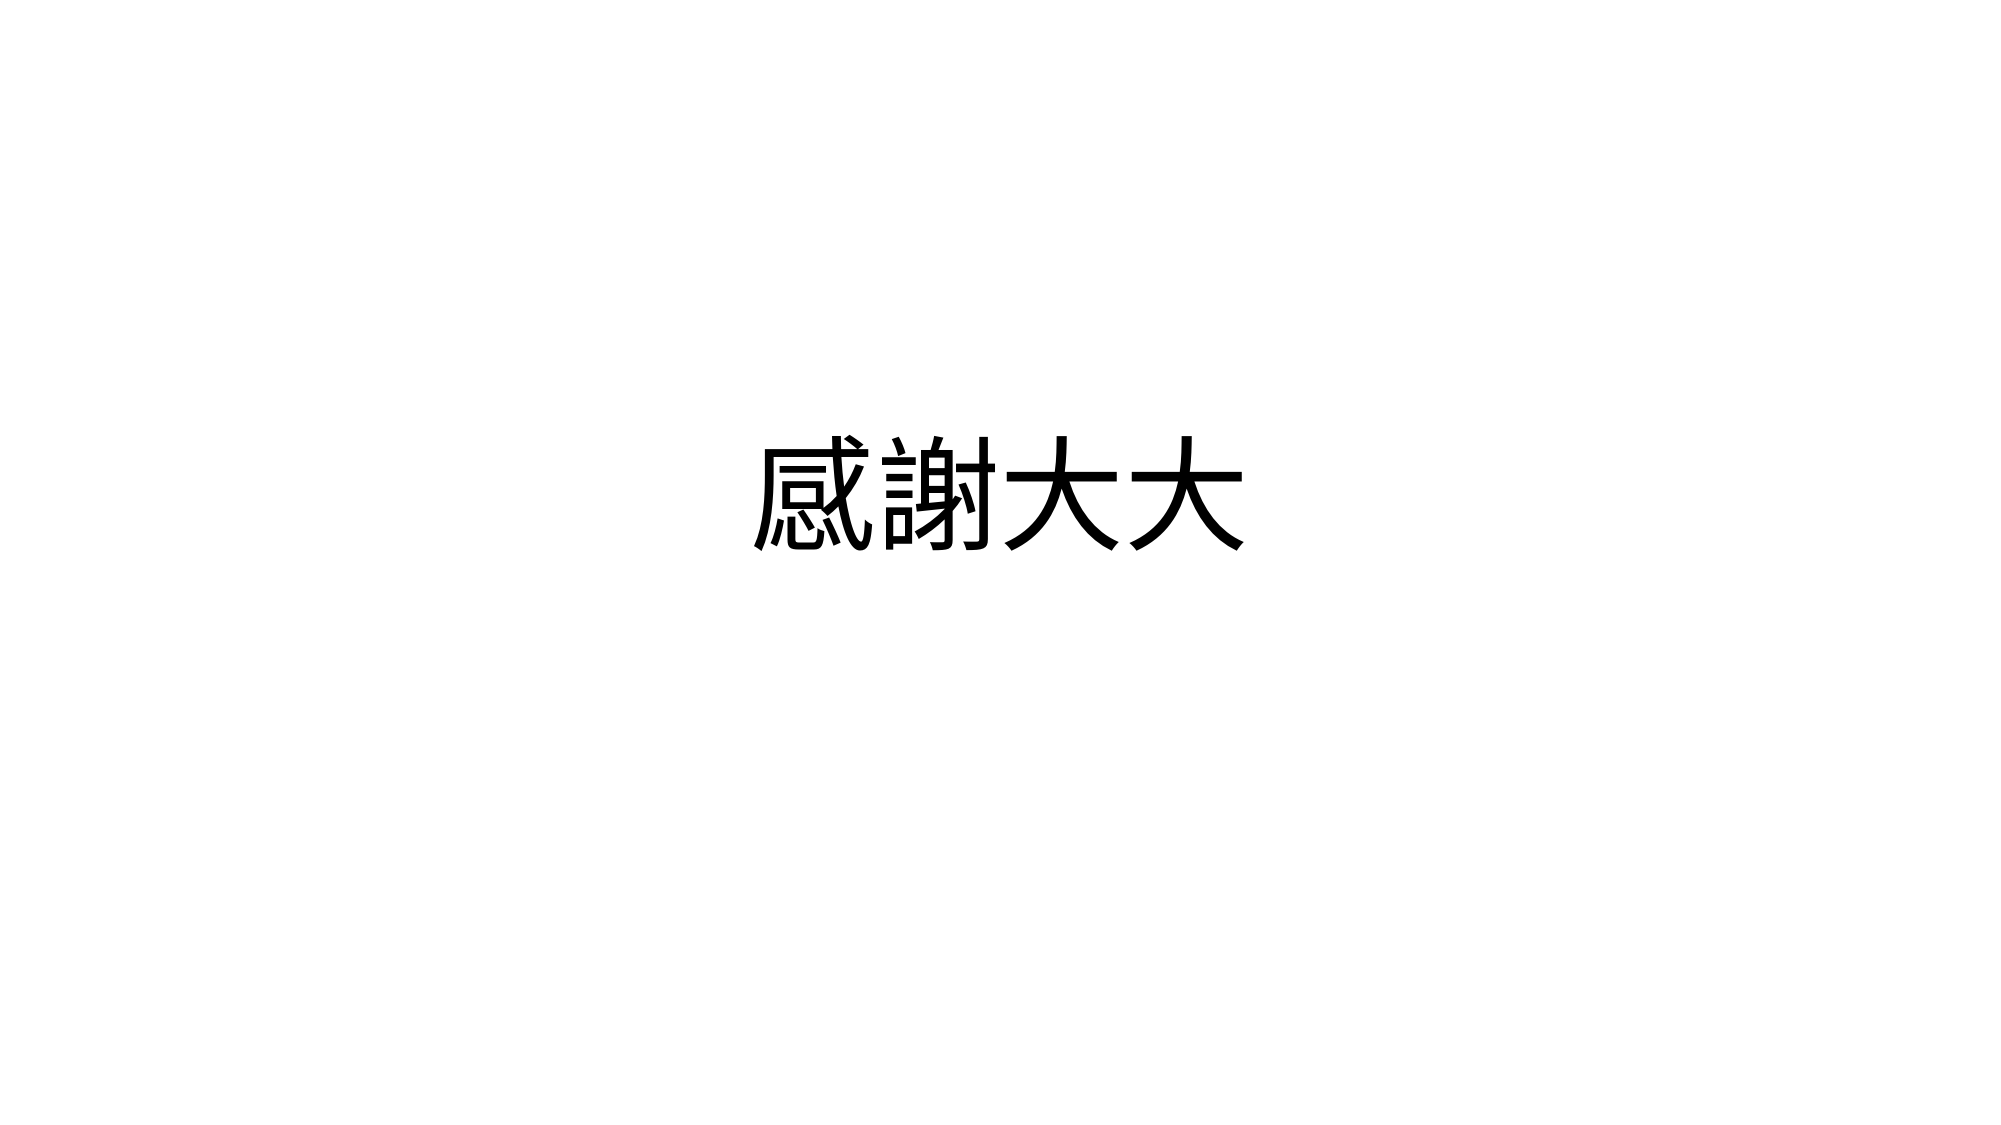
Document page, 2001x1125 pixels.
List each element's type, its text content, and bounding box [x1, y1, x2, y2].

title 感謝大大 [249, 184, 1750, 576]
